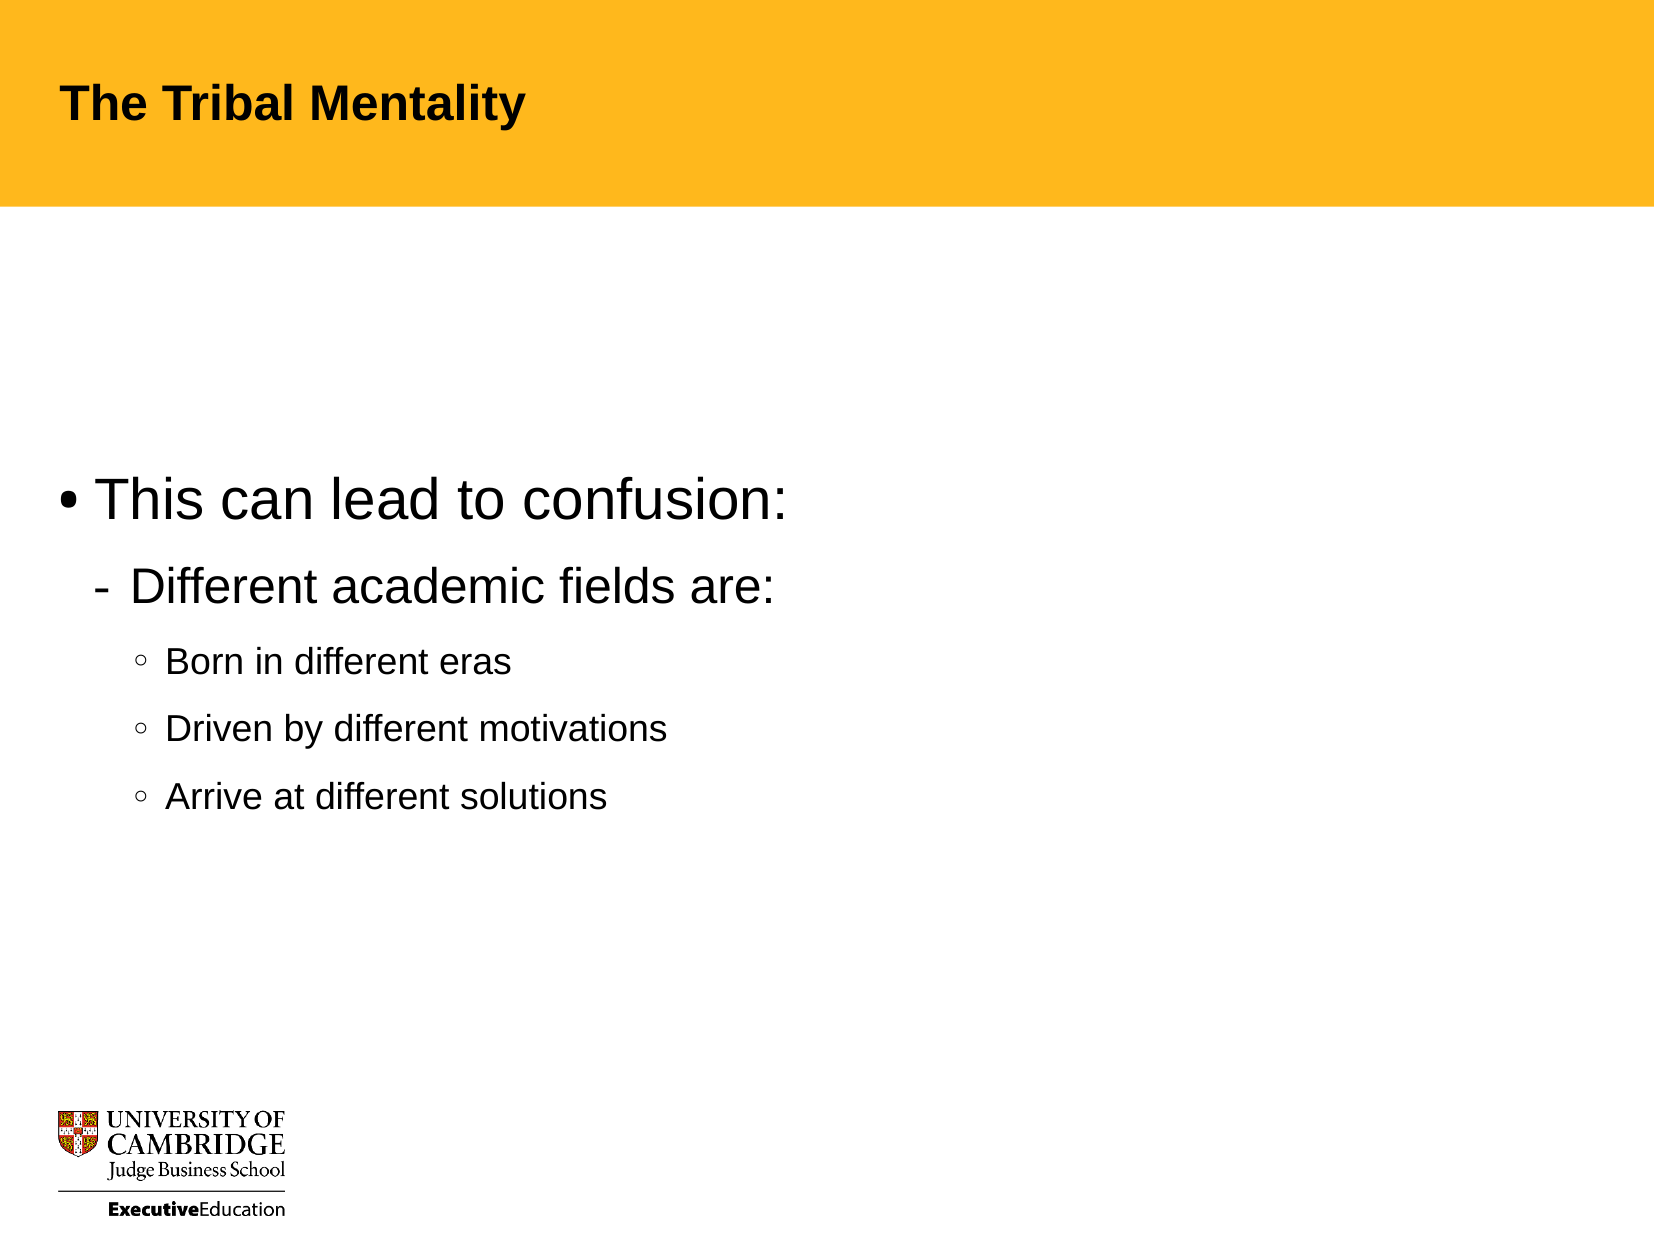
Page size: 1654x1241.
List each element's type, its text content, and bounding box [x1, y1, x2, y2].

list The Tribal Mentality [0, 0, 1654, 207]
list This can lead to confusion: Different academic fields are: Born in different eras Driven by different motivations Arrive at different solutions [59, 236, 1595, 1049]
picture [58, 1110, 285, 1216]
